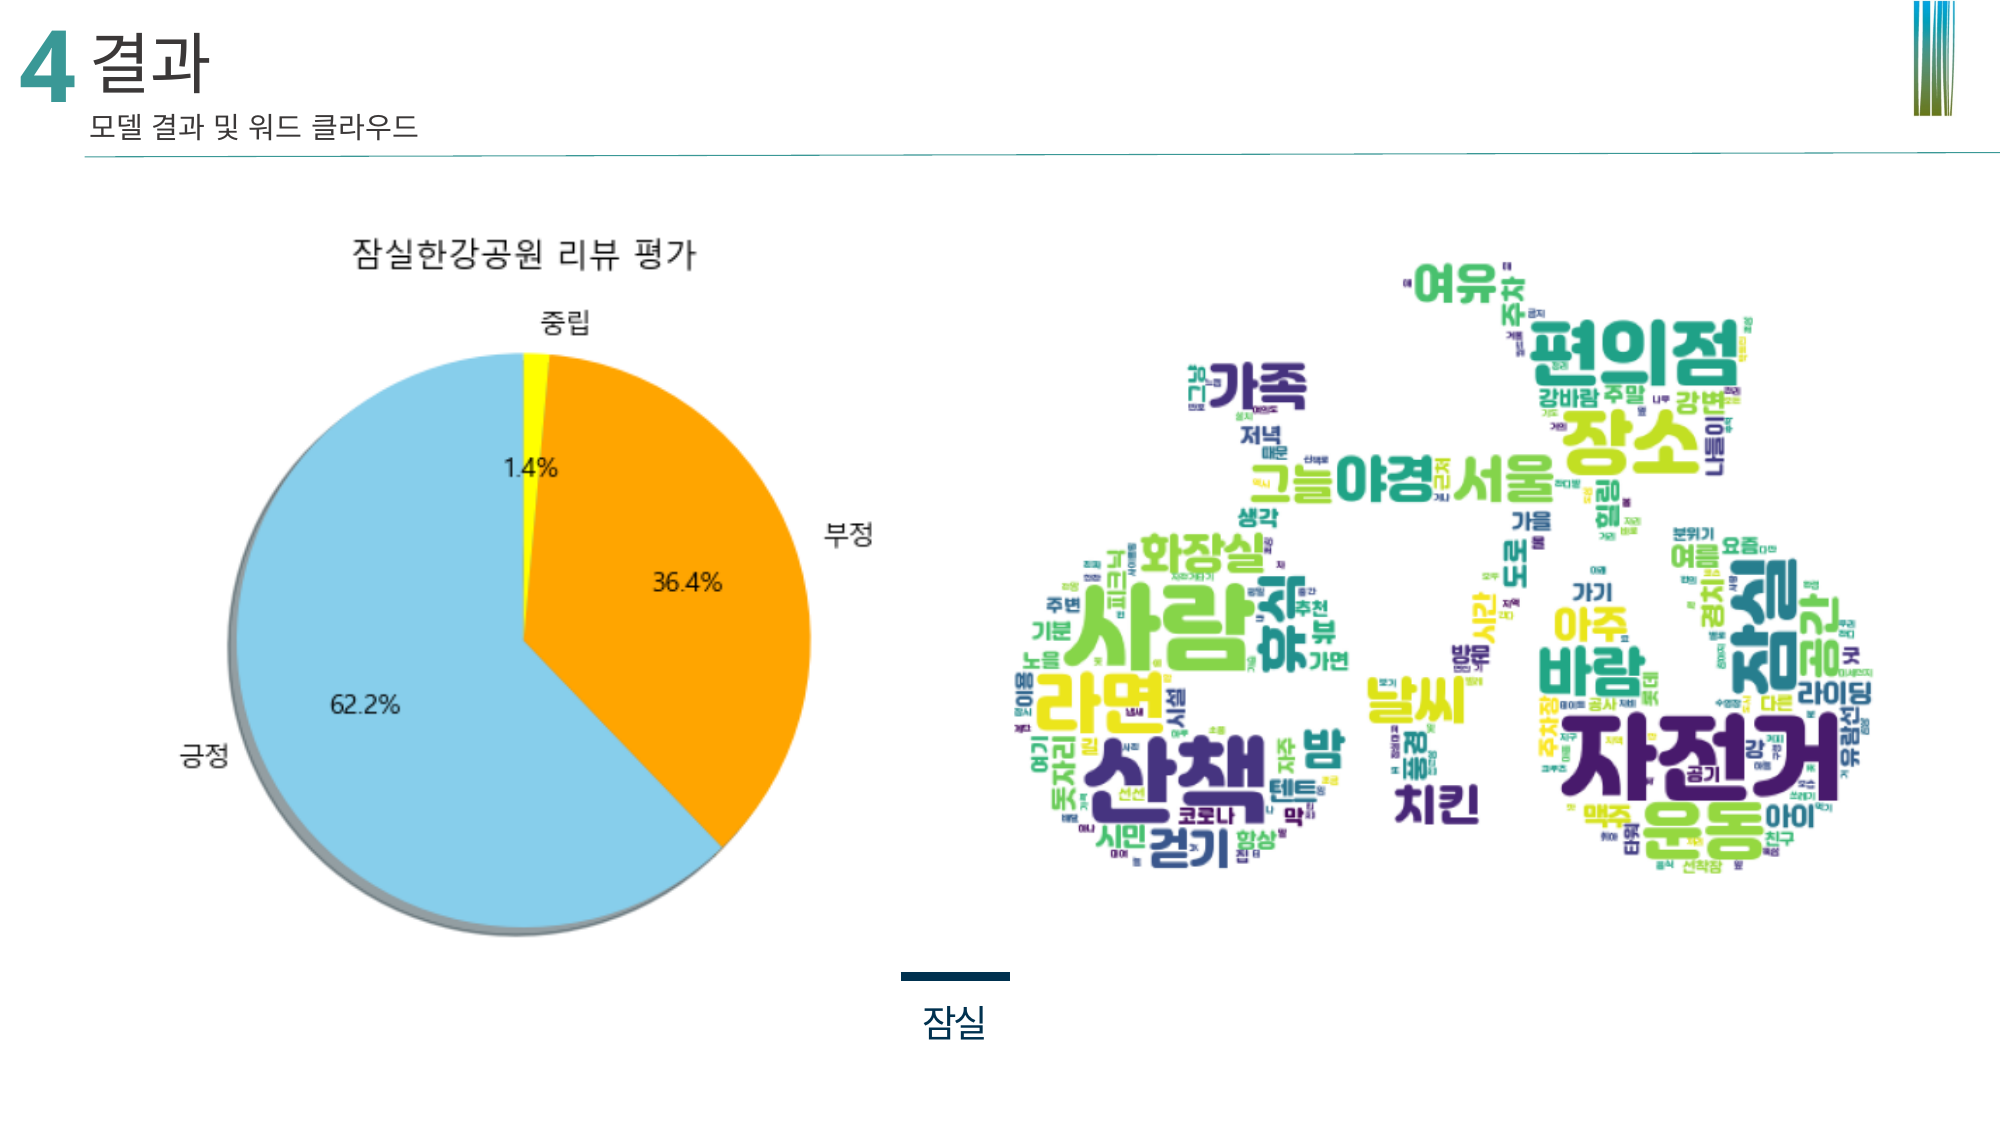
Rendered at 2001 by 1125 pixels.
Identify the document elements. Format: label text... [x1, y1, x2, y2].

picture [1875, 0, 1994, 118]
text_box 4 [4, 0, 92, 130]
text_box 잠실 [907, 992, 1004, 1053]
text_box 결과 [92, 14, 228, 102]
picture [999, 244, 1892, 881]
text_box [84, 152, 2000, 157]
picture [146, 223, 901, 945]
text_box 모델 결과 및 워드 클라우드 [74, 102, 435, 152]
